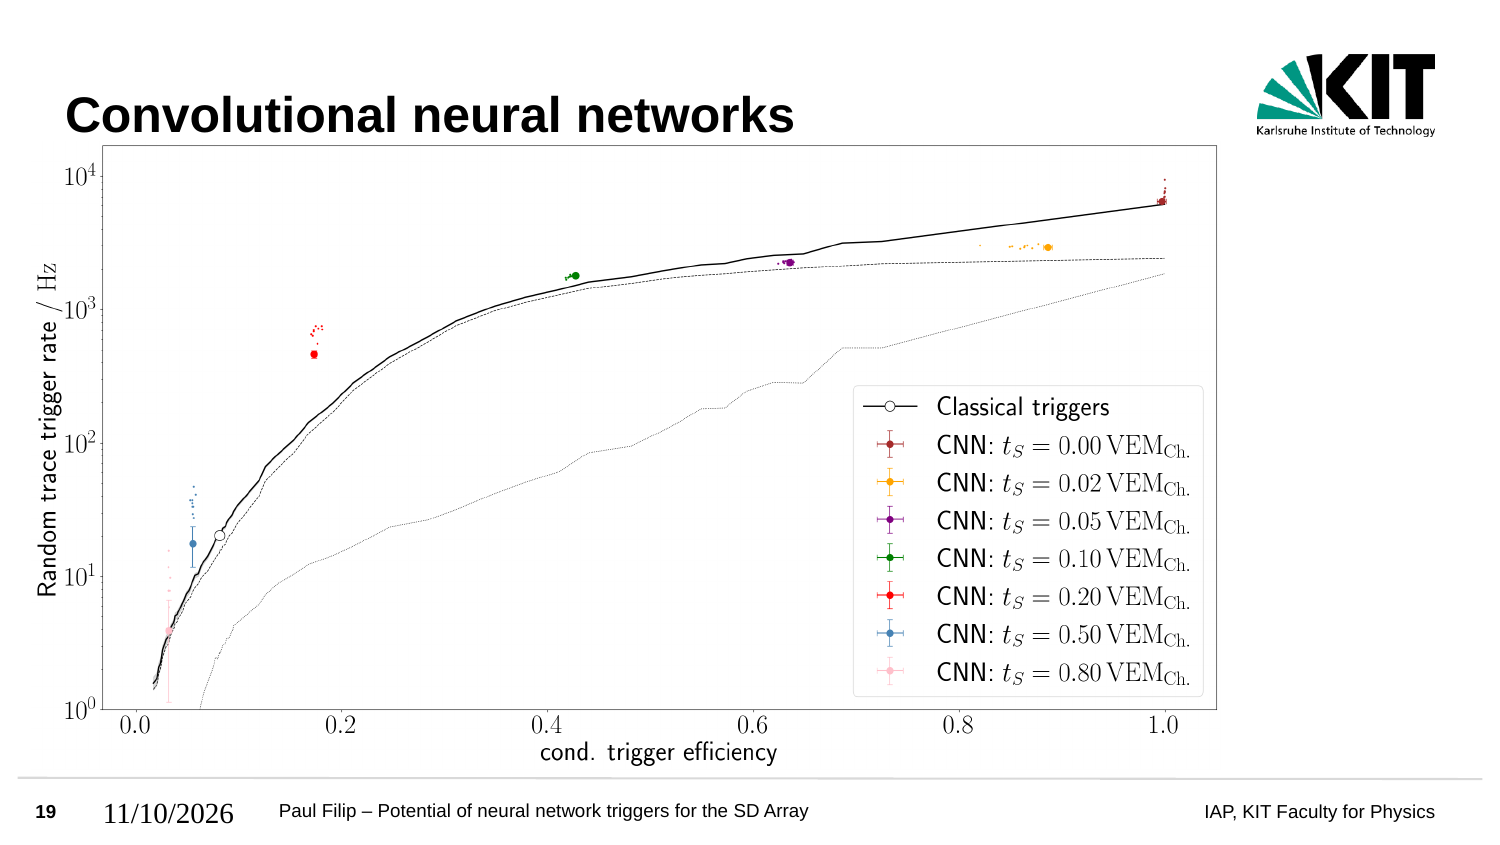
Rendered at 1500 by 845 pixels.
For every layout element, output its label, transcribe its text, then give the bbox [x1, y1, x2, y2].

slide_number 19 [35, 778, 89, 844]
title Convolutional neural networks [64, 48, 1192, 141]
picture [31, 141, 1221, 770]
picture [1257, 54, 1435, 137]
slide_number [102, 778, 272, 844]
